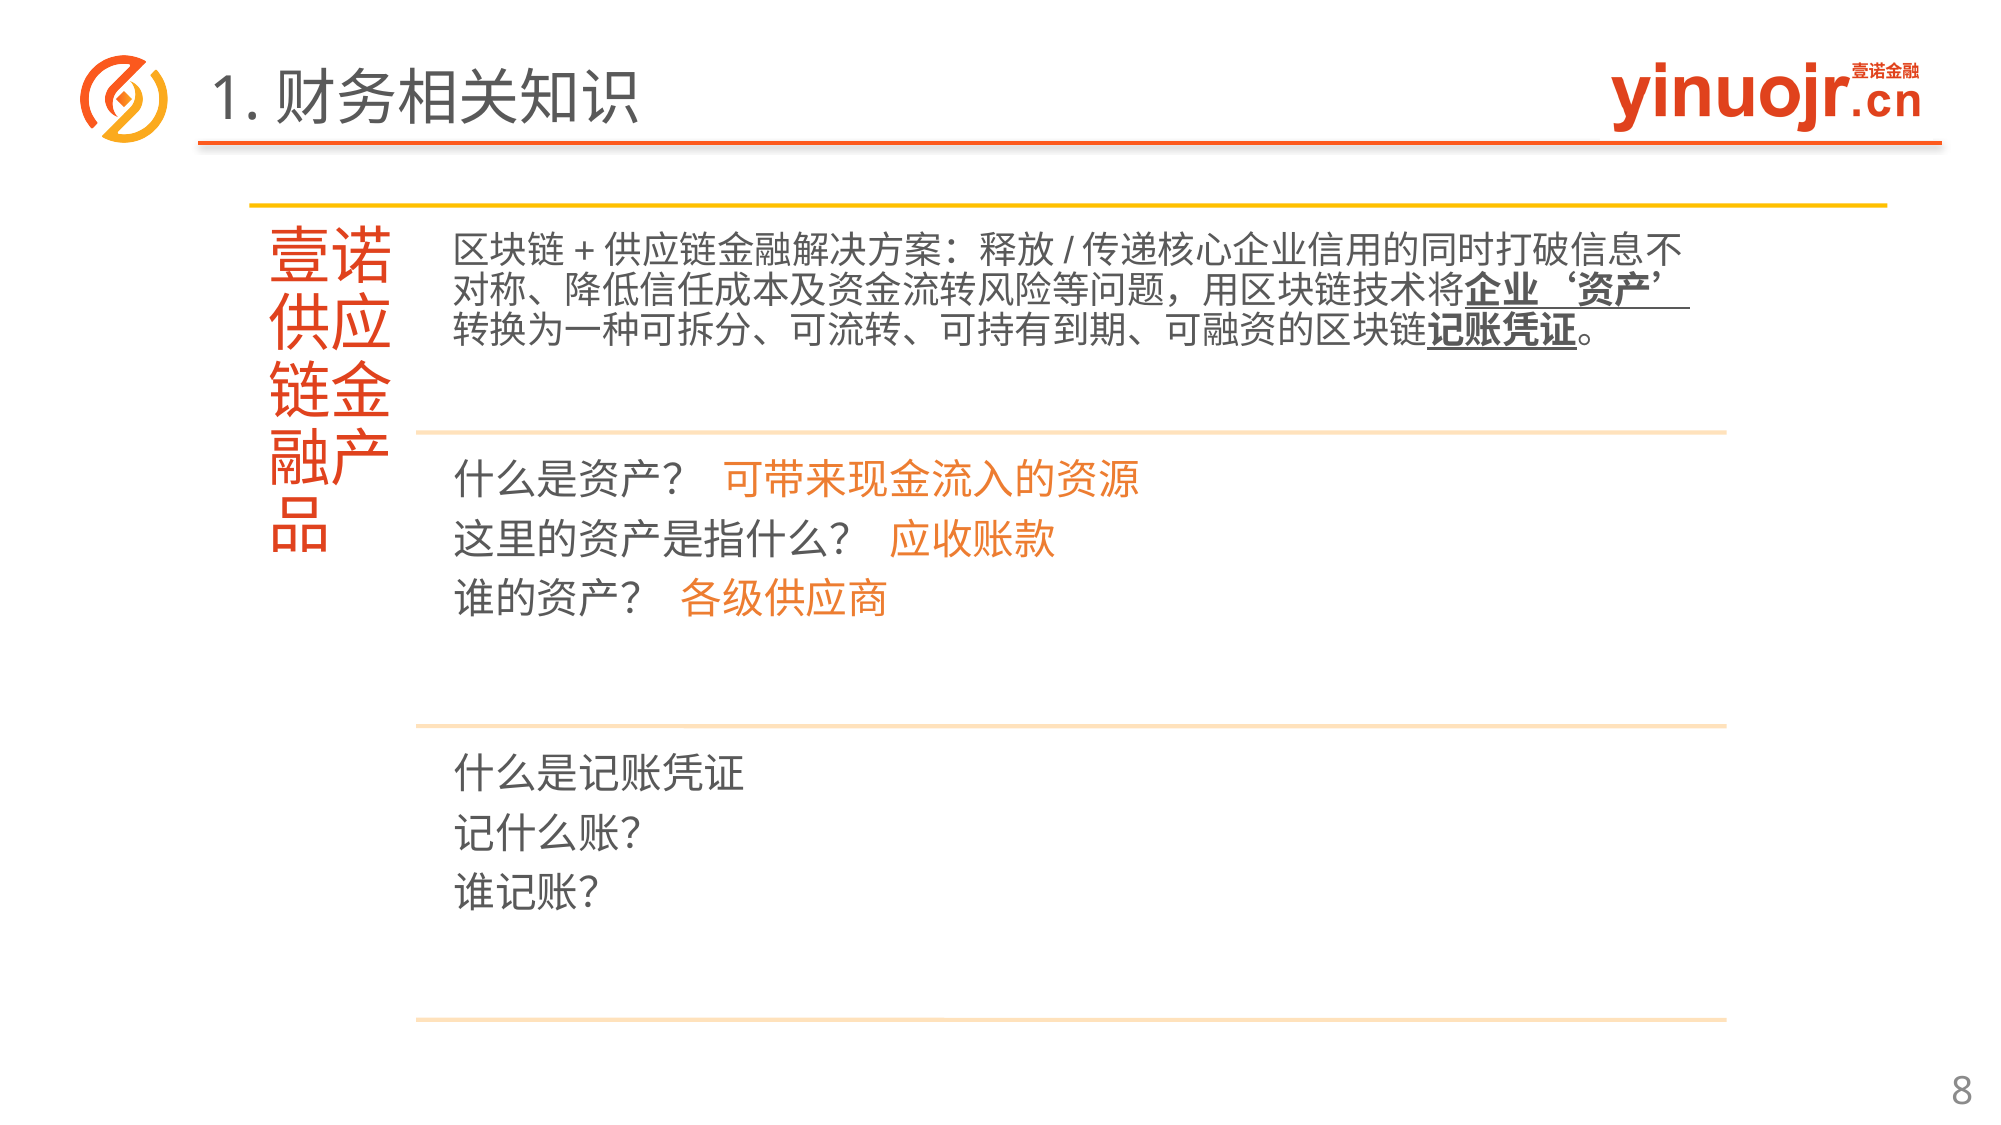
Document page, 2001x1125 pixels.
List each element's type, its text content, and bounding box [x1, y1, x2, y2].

picture [80, 55, 175, 143]
slide_number 8 [1921, 1058, 2000, 1125]
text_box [249, 205, 1888, 1035]
title 1.财务相关知识 [198, 58, 1489, 131]
picture [1600, 52, 1933, 140]
